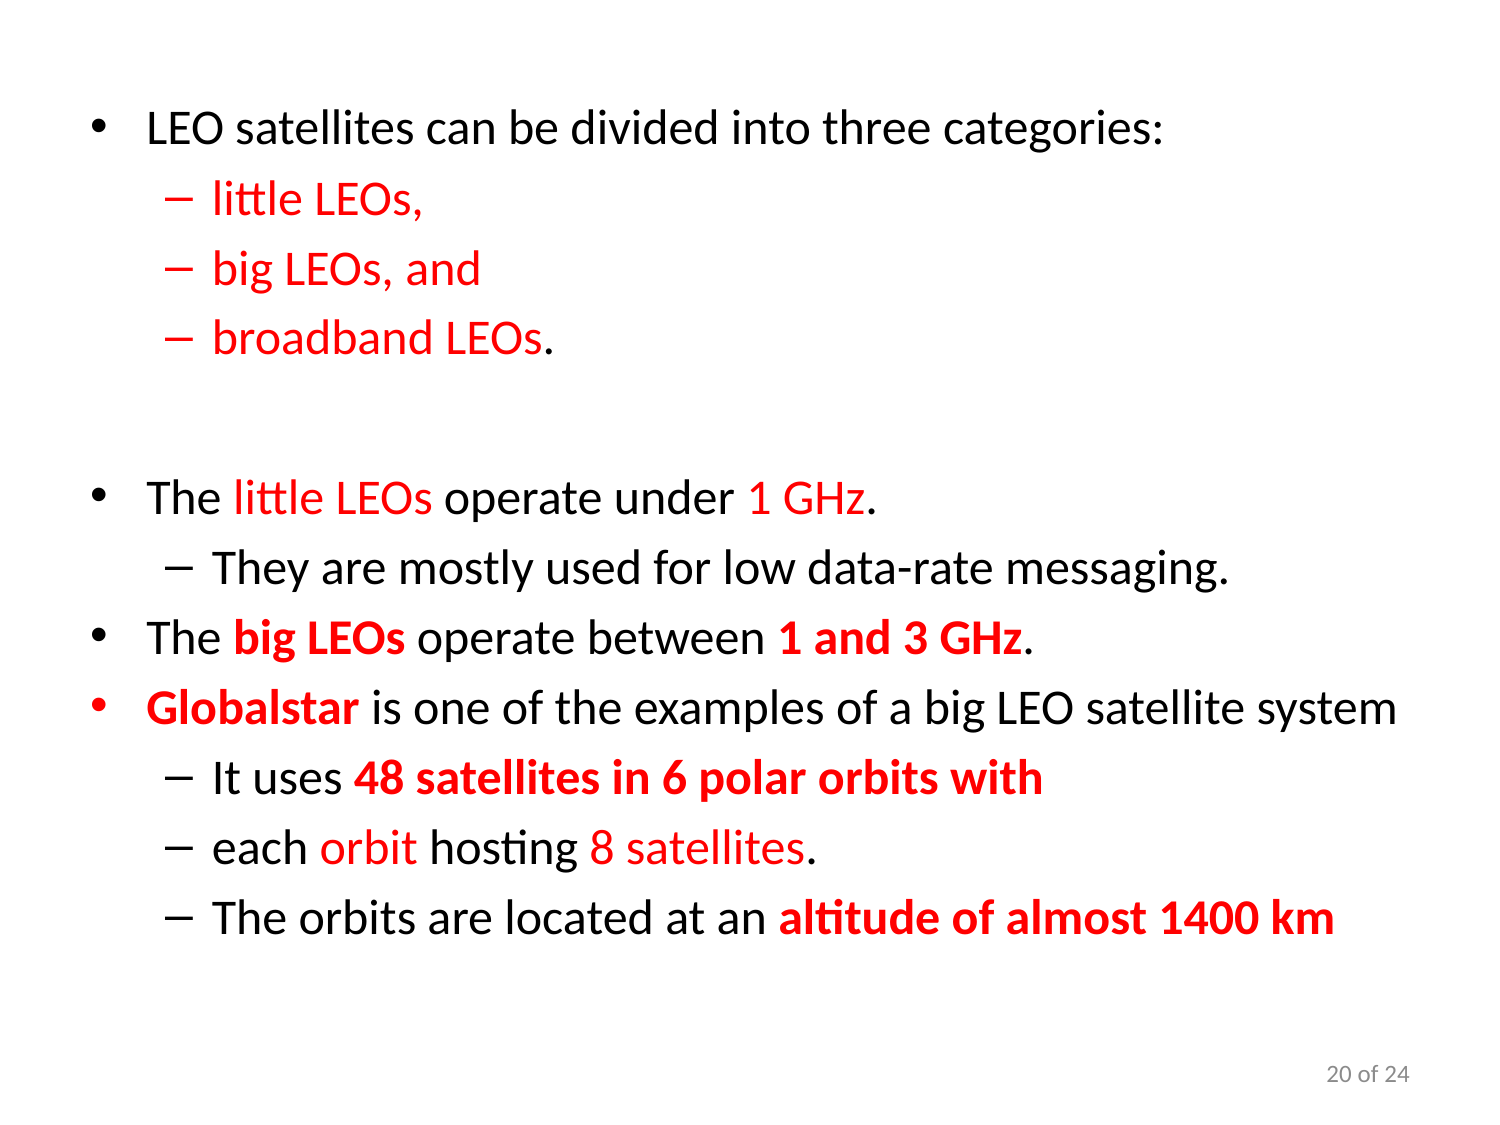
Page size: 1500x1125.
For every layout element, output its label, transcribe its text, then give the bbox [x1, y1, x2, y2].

slide_number 20 of 24 [1074, 1042, 1425, 1103]
list LEO satellites can be divided into three categories: little LEOs, big LEOs, and broadband LEOs. The little LEOs operate under 1 GHz. They are mostly used for low data-rate messaging. The big LEOs operate between 1 and 3 GHz. Globalstar is one of the examples of a big LEO satellite system It uses 48 satellites in 6 polar orbits with each orbit hosting 8 satellites. The orbits are located at an altitude of almost 1400 km [75, 87, 1425, 1005]
